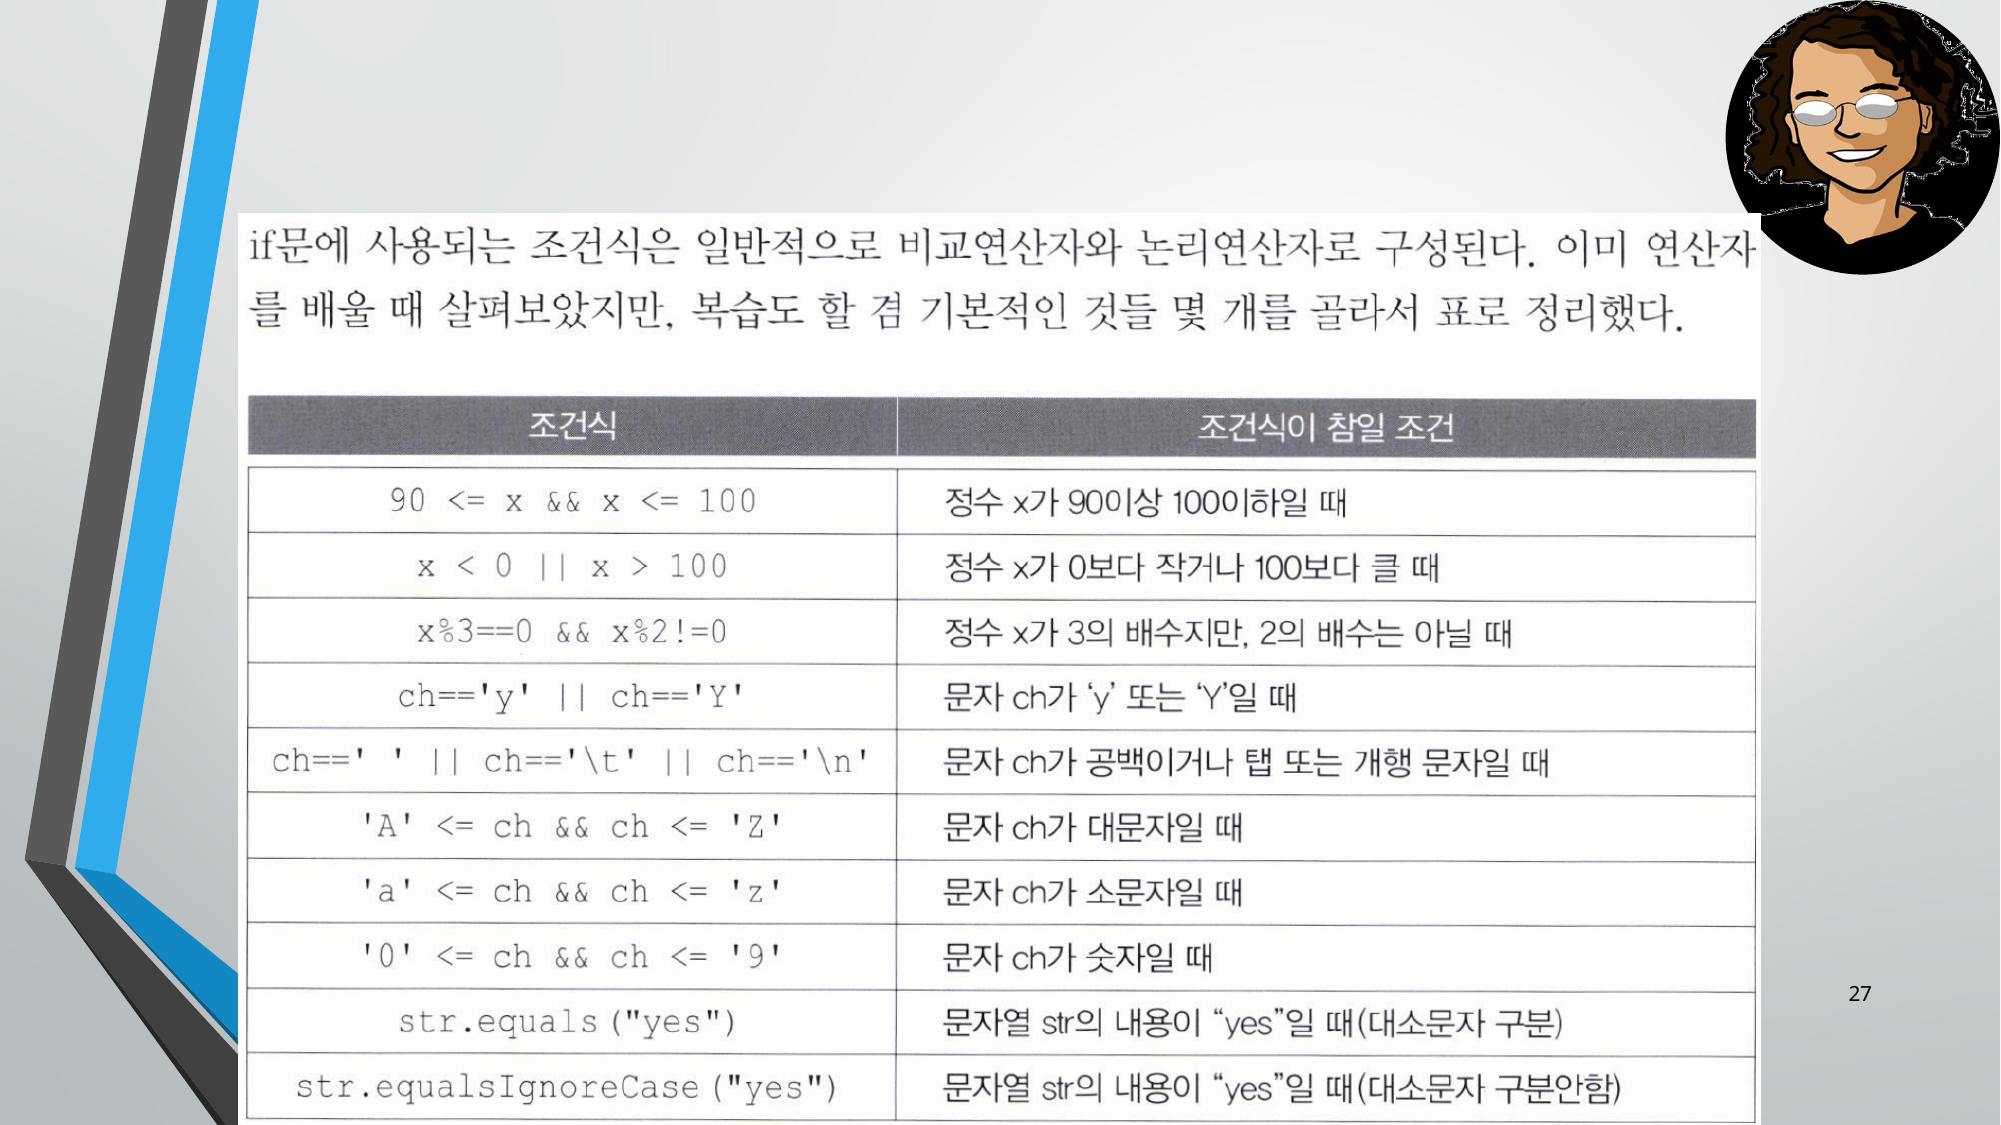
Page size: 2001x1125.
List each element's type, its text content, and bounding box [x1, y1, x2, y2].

slide_number 26 [1796, 965, 1887, 1025]
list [238, 213, 1761, 1125]
picture [1725, 0, 2000, 275]
